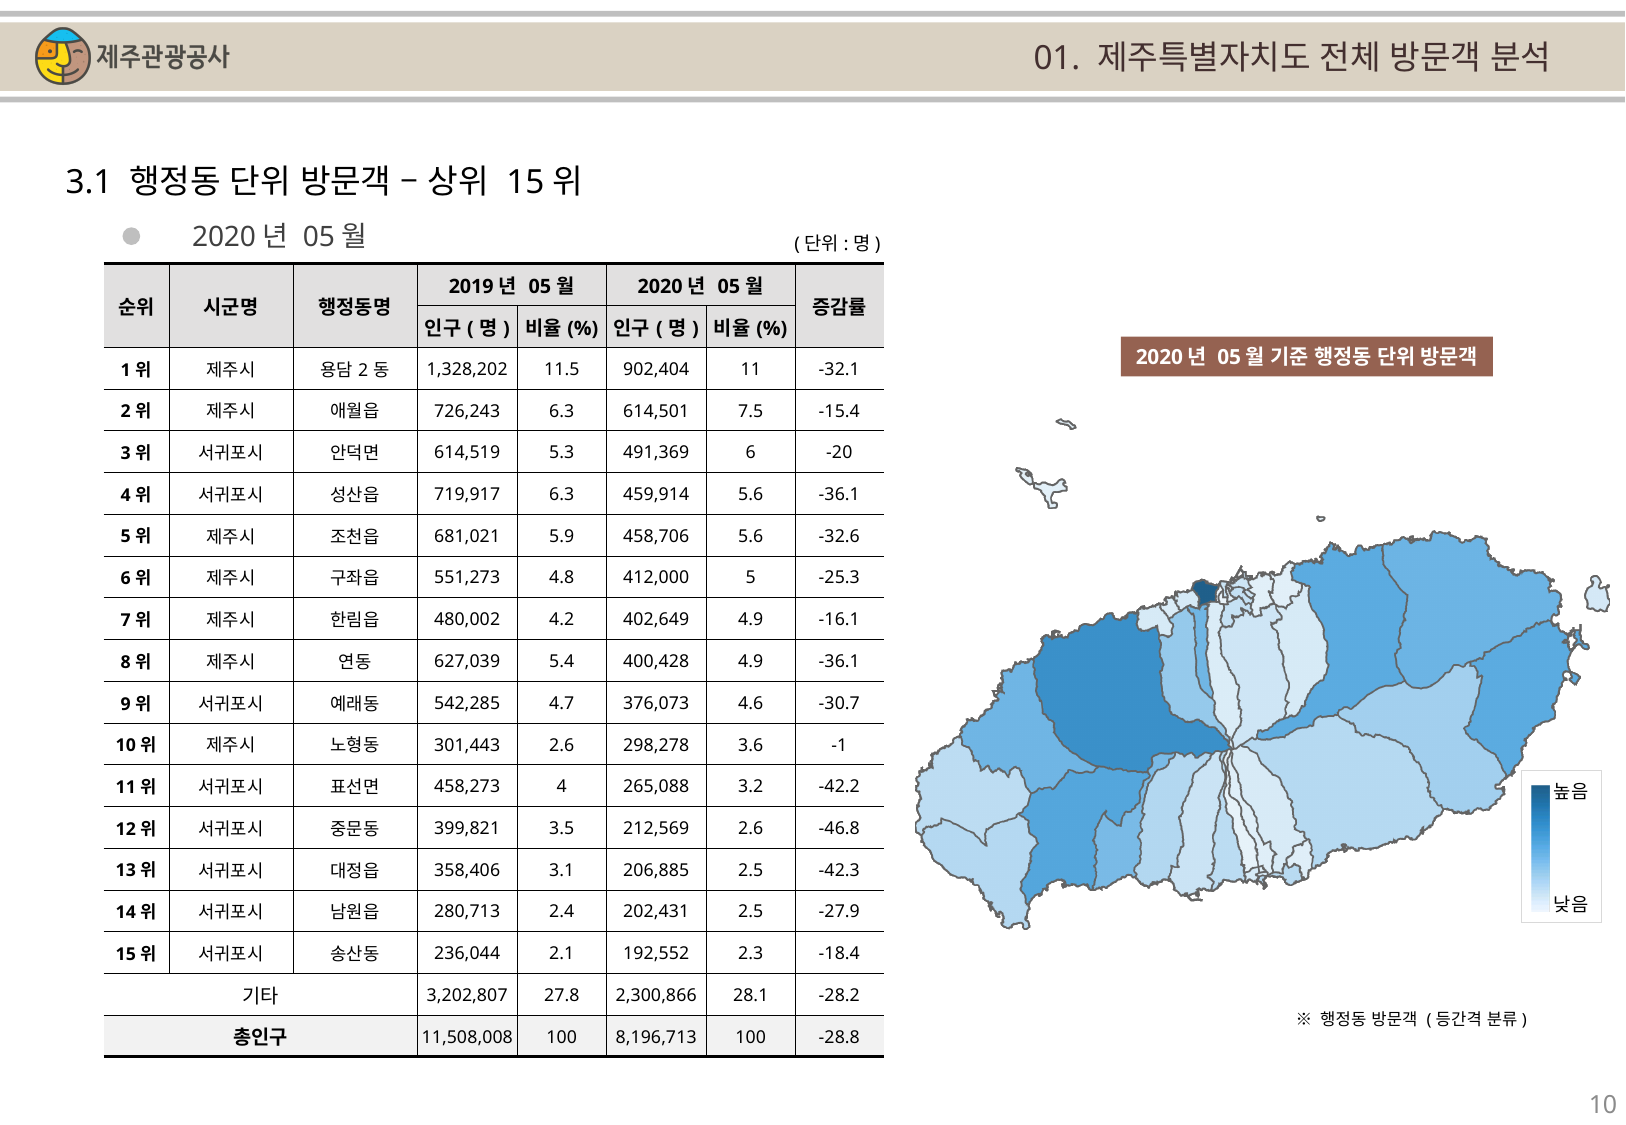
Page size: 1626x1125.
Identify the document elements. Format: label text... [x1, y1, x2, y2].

table_cell 4 [518, 765, 606, 806]
table_header 2019년 05월 [418, 265, 606, 305]
table_cell 6 [707, 431, 795, 472]
table_cell 402,649 [607, 598, 706, 639]
table_cell 212,569 [607, 807, 706, 848]
table_cell 3.2 [707, 765, 795, 806]
table_cell 제주시 [170, 390, 293, 430]
table_cell 서귀포시 [170, 765, 293, 806]
table_cell 연동 [294, 640, 417, 681]
table_cell 11,508,008 [418, 1016, 517, 1055]
table_cell -18.4 [796, 932, 884, 973]
table_cell 5.9 [518, 515, 606, 556]
table_cell 11 [707, 348, 795, 389]
table_cell -16.1 [796, 598, 884, 639]
table_cell 2.6 [518, 724, 606, 764]
table_cell 6.3 [518, 390, 606, 430]
table_cell 총인구 [104, 1016, 417, 1055]
table_cell 3.5 [518, 807, 606, 848]
table_cell 719,917 [418, 473, 517, 514]
table_header 순위 [104, 265, 169, 347]
table_cell 11위 [104, 765, 169, 806]
table_cell -32.1 [796, 348, 884, 389]
table_cell 1,328,202 [418, 348, 517, 389]
table_cell 542,285 [418, 682, 517, 723]
table_cell -36.1 [796, 473, 884, 514]
table_cell 2.1 [518, 932, 606, 973]
table_header 행정동명 [294, 265, 417, 347]
table_cell 안덕면 [294, 431, 417, 472]
table_cell 9위 [104, 682, 169, 723]
table_cell 614,501 [607, 390, 706, 430]
table_cell 조천읍 [294, 515, 417, 556]
table_cell 376,073 [607, 682, 706, 723]
table_cell 중문동 [294, 807, 417, 848]
table_cell -42.3 [796, 849, 884, 890]
table_cell 서귀포시 [170, 682, 293, 723]
table_cell 192,552 [607, 932, 706, 973]
picture [915, 236, 1610, 1112]
table_cell 2위 [104, 390, 169, 430]
table_cell 3.6 [707, 724, 795, 764]
table_cell 681,021 [418, 515, 517, 556]
table_cell 8위 [104, 640, 169, 681]
table_cell 서귀포시 [170, 891, 293, 931]
table_cell 2,300,866 [607, 974, 706, 1015]
table_cell 3위 [104, 431, 169, 472]
slide_number 10 [1251, 1063, 1618, 1123]
table_cell 인구(명) [418, 306, 517, 347]
table_cell 202,431 [607, 891, 706, 931]
table_cell 2.3 [707, 932, 795, 973]
table_cell 송산동 [294, 932, 417, 973]
table_cell 서귀포시 [170, 807, 293, 848]
table_cell 예래동 [294, 682, 417, 723]
table_cell -30.7 [796, 682, 884, 723]
table_cell 614,519 [418, 431, 517, 472]
table_cell 4.8 [518, 557, 606, 597]
table_cell 5 [707, 557, 795, 597]
table_cell 458,706 [607, 515, 706, 556]
table_cell 4.6 [707, 682, 795, 723]
table_cell 한림읍 [294, 598, 417, 639]
table_cell 서귀포시 [170, 473, 293, 514]
table_cell 4.7 [518, 682, 606, 723]
table_cell 용담2동 [294, 348, 417, 389]
table_cell 206,885 [607, 849, 706, 890]
table_cell 6.3 [518, 473, 606, 514]
table_cell 100 [707, 1016, 795, 1055]
table_cell -1 [796, 724, 884, 764]
table_cell 2.5 [707, 891, 795, 931]
table_cell 551,273 [418, 557, 517, 597]
table_cell 비율(%) [518, 306, 606, 347]
table_cell 100 [518, 1016, 606, 1055]
table_cell -27.9 [796, 891, 884, 931]
table_cell 491,369 [607, 431, 706, 472]
table_cell 265,088 [607, 765, 706, 806]
table_cell 15위 [104, 932, 169, 973]
table_cell 459,914 [607, 473, 706, 514]
table_cell 480,002 [418, 598, 517, 639]
table_cell 3.1 [518, 849, 606, 890]
table_cell 서귀포시 [170, 431, 293, 472]
table_cell 제주시 [170, 724, 293, 764]
table_cell 서귀포시 [170, 849, 293, 890]
table_cell -42.2 [796, 765, 884, 806]
table_cell 성산읍 [294, 473, 417, 514]
table_cell 제주시 [170, 348, 293, 389]
table_cell 4.2 [518, 598, 606, 639]
table_cell 298,278 [607, 724, 706, 764]
table_cell 11.5 [518, 348, 606, 389]
table_cell 280,713 [418, 891, 517, 931]
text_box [1521, 770, 1618, 925]
table_cell 301,443 [418, 724, 517, 764]
table_cell 2.5 [707, 849, 795, 890]
table_cell 애월읍 [294, 390, 417, 430]
table_cell 4.9 [707, 598, 795, 639]
table_cell 412,000 [607, 557, 706, 597]
table_cell 7위 [104, 598, 169, 639]
table_cell 인구(명) [607, 306, 706, 347]
table_cell 458,273 [418, 765, 517, 806]
table_cell -25.3 [796, 557, 884, 597]
text_box [121, 226, 141, 246]
table_cell -28.8 [796, 1016, 884, 1055]
table_cell 비율(%) [707, 306, 795, 347]
table_cell 8,196,713 [607, 1016, 706, 1055]
text_box 01. 제주특별자치도 전체 방문객 분석 [891, 28, 1595, 84]
table_cell 제주시 [170, 515, 293, 556]
table_cell 남원읍 [294, 891, 417, 931]
table_cell -32.6 [796, 515, 884, 556]
table_cell 5.4 [518, 640, 606, 681]
text_box 3.1 행정동 단위 방문객 – 상위 15위 [50, 152, 1144, 208]
text_box 2020년 05월 [176, 210, 383, 260]
table_cell 기타 [104, 974, 417, 1015]
table_cell 358,406 [418, 849, 517, 890]
table_cell -46.8 [796, 807, 884, 848]
table_cell 서귀포시 [170, 932, 293, 973]
table_cell 4.9 [707, 640, 795, 681]
table_cell 27.8 [518, 974, 606, 1015]
table_header 시군명 [170, 265, 293, 347]
table_cell -36.1 [796, 640, 884, 681]
table_cell 7.5 [707, 390, 795, 430]
table_cell 6위 [104, 557, 169, 597]
table_cell 5.6 [707, 473, 795, 514]
table_cell 2.6 [707, 807, 795, 848]
table_cell 236,044 [418, 932, 517, 973]
table_cell 표선면 [294, 765, 417, 806]
table_cell 제주시 [170, 640, 293, 681]
table_cell 3,202,807 [418, 974, 517, 1015]
table_cell 대정읍 [294, 849, 417, 890]
table_cell 5.6 [707, 515, 795, 556]
table_cell 400,428 [607, 640, 706, 681]
picture [31, 26, 232, 87]
table_cell 13위 [104, 849, 169, 890]
table_cell 4위 [104, 473, 169, 514]
table_cell 10위 [104, 724, 169, 764]
table_cell 제주시 [170, 557, 293, 597]
table_cell 902,404 [607, 348, 706, 389]
table_cell 2.4 [518, 891, 606, 931]
table_cell 제주시 [170, 598, 293, 639]
table_cell 28.1 [707, 974, 795, 1015]
table_cell -28.2 [796, 974, 884, 1015]
table_cell 5위 [104, 515, 169, 556]
table_cell -20 [796, 431, 884, 472]
table_cell 399,821 [418, 807, 517, 848]
table_cell 627,039 [418, 640, 517, 681]
table_cell 1위 [104, 348, 169, 389]
table_header 증감률 [796, 265, 884, 347]
table_cell 14위 [104, 891, 169, 931]
table_cell -15.4 [796, 390, 884, 430]
table_cell 726,243 [418, 390, 517, 430]
table_cell 노형동 [294, 724, 417, 764]
text_box (단위:명) [779, 224, 896, 262]
table_header 2020년 05월 [607, 265, 795, 305]
table_cell 구좌읍 [294, 557, 417, 597]
table_cell 12위 [104, 807, 169, 848]
table_cell 5.3 [518, 431, 606, 472]
